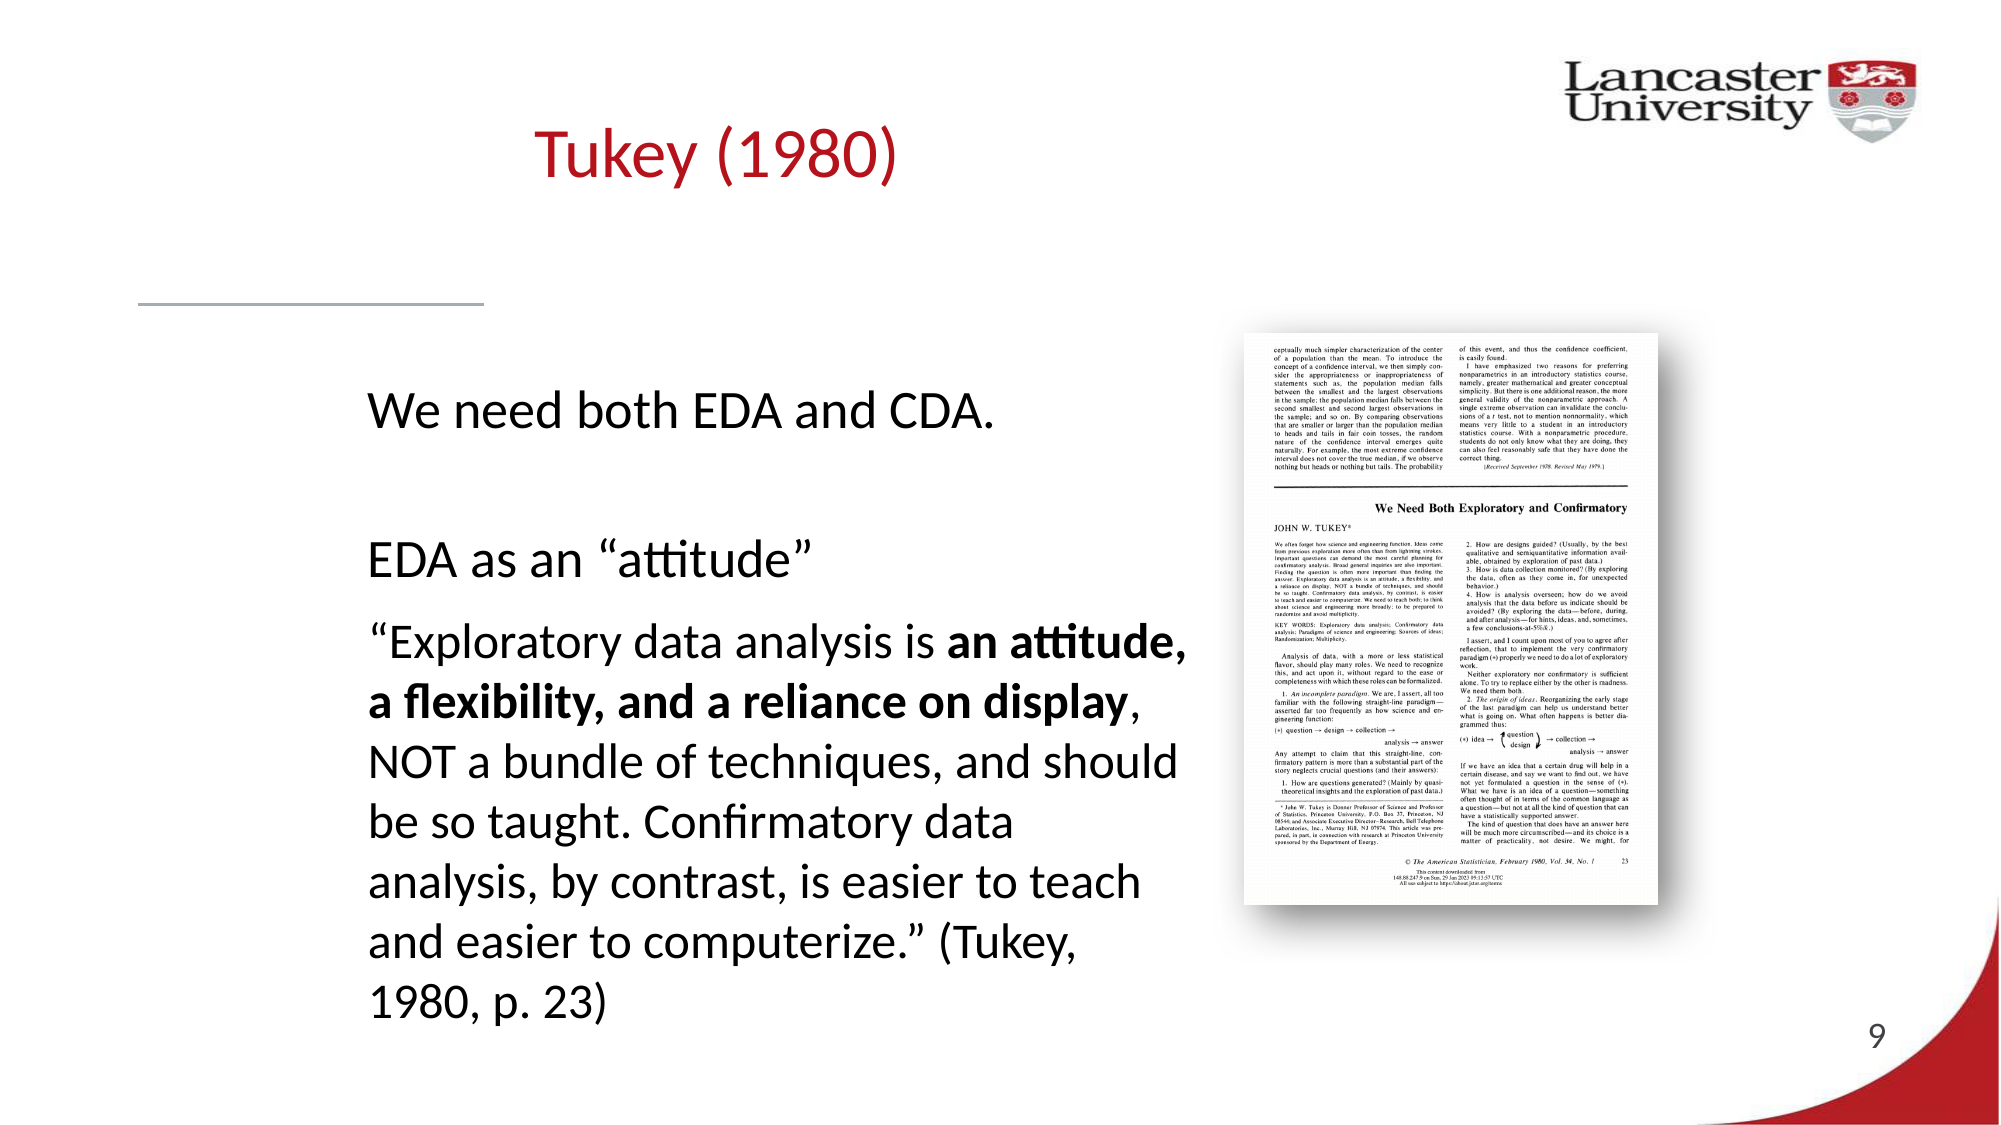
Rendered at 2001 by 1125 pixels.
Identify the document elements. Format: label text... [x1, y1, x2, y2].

list We need both EDA and CDA. EDA as an “attitude” “Exploratory data analysis is an attitude, a flexibility, and a reliance on display, NOT a bundle of techniques, and should be so taught. Confirmatory data analysis, by contrast, is easier to teach and easier to computerize.” (Tukey, 1980, p. 23) [353, 366, 1205, 1002]
slide_number 9 [1301, 1003, 1902, 1064]
title Tukey (1980) [133, 109, 1302, 278]
picture [1, 0, 1999, 1125]
